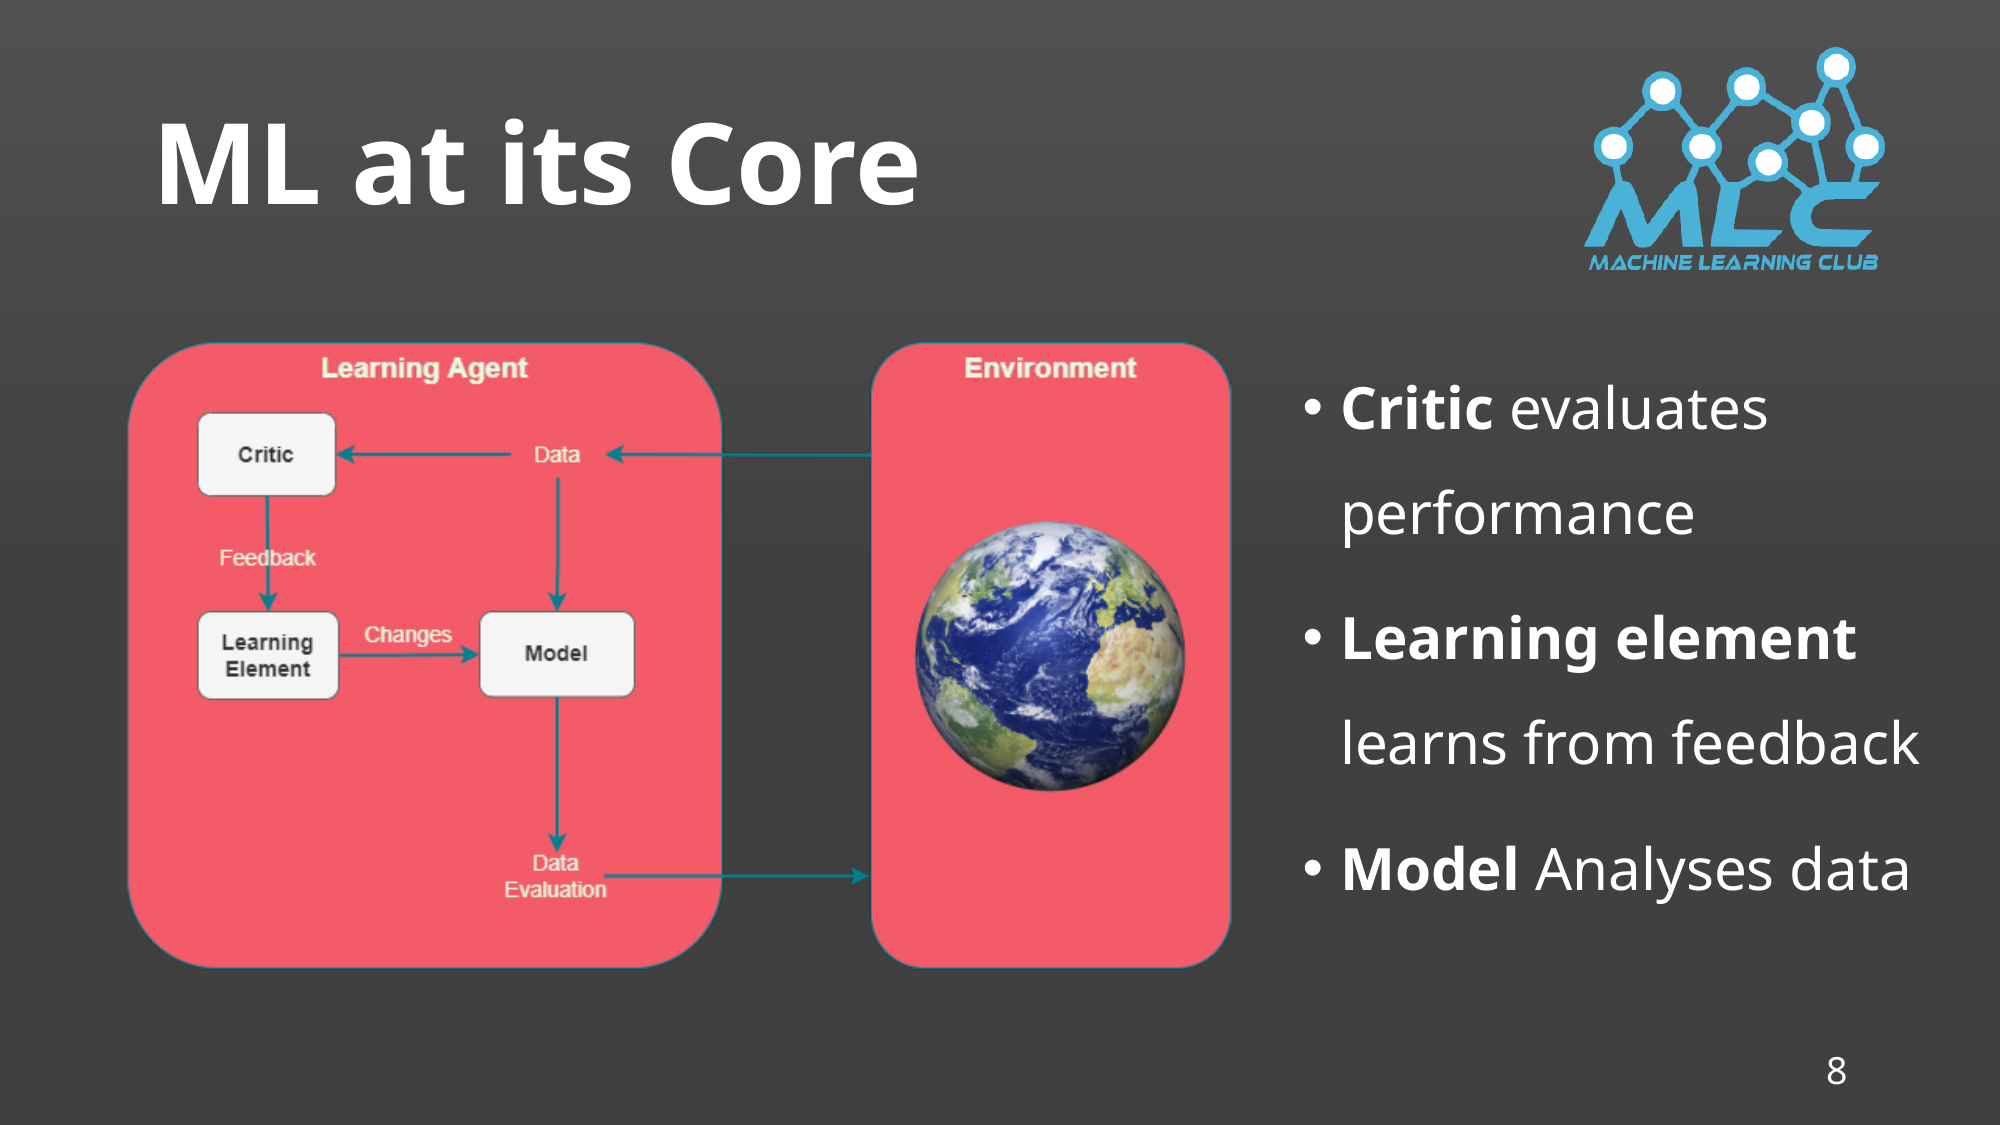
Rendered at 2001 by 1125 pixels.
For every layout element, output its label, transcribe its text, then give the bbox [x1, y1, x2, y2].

title ML at its Core [137, 59, 1571, 278]
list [127, 342, 1231, 971]
slide_number 8 [1412, 1043, 1863, 1103]
picture [1584, 47, 1885, 270]
text_box Critic evaluates performance Learning element learns from feedback Model Analyses data [1287, 328, 1941, 1043]
